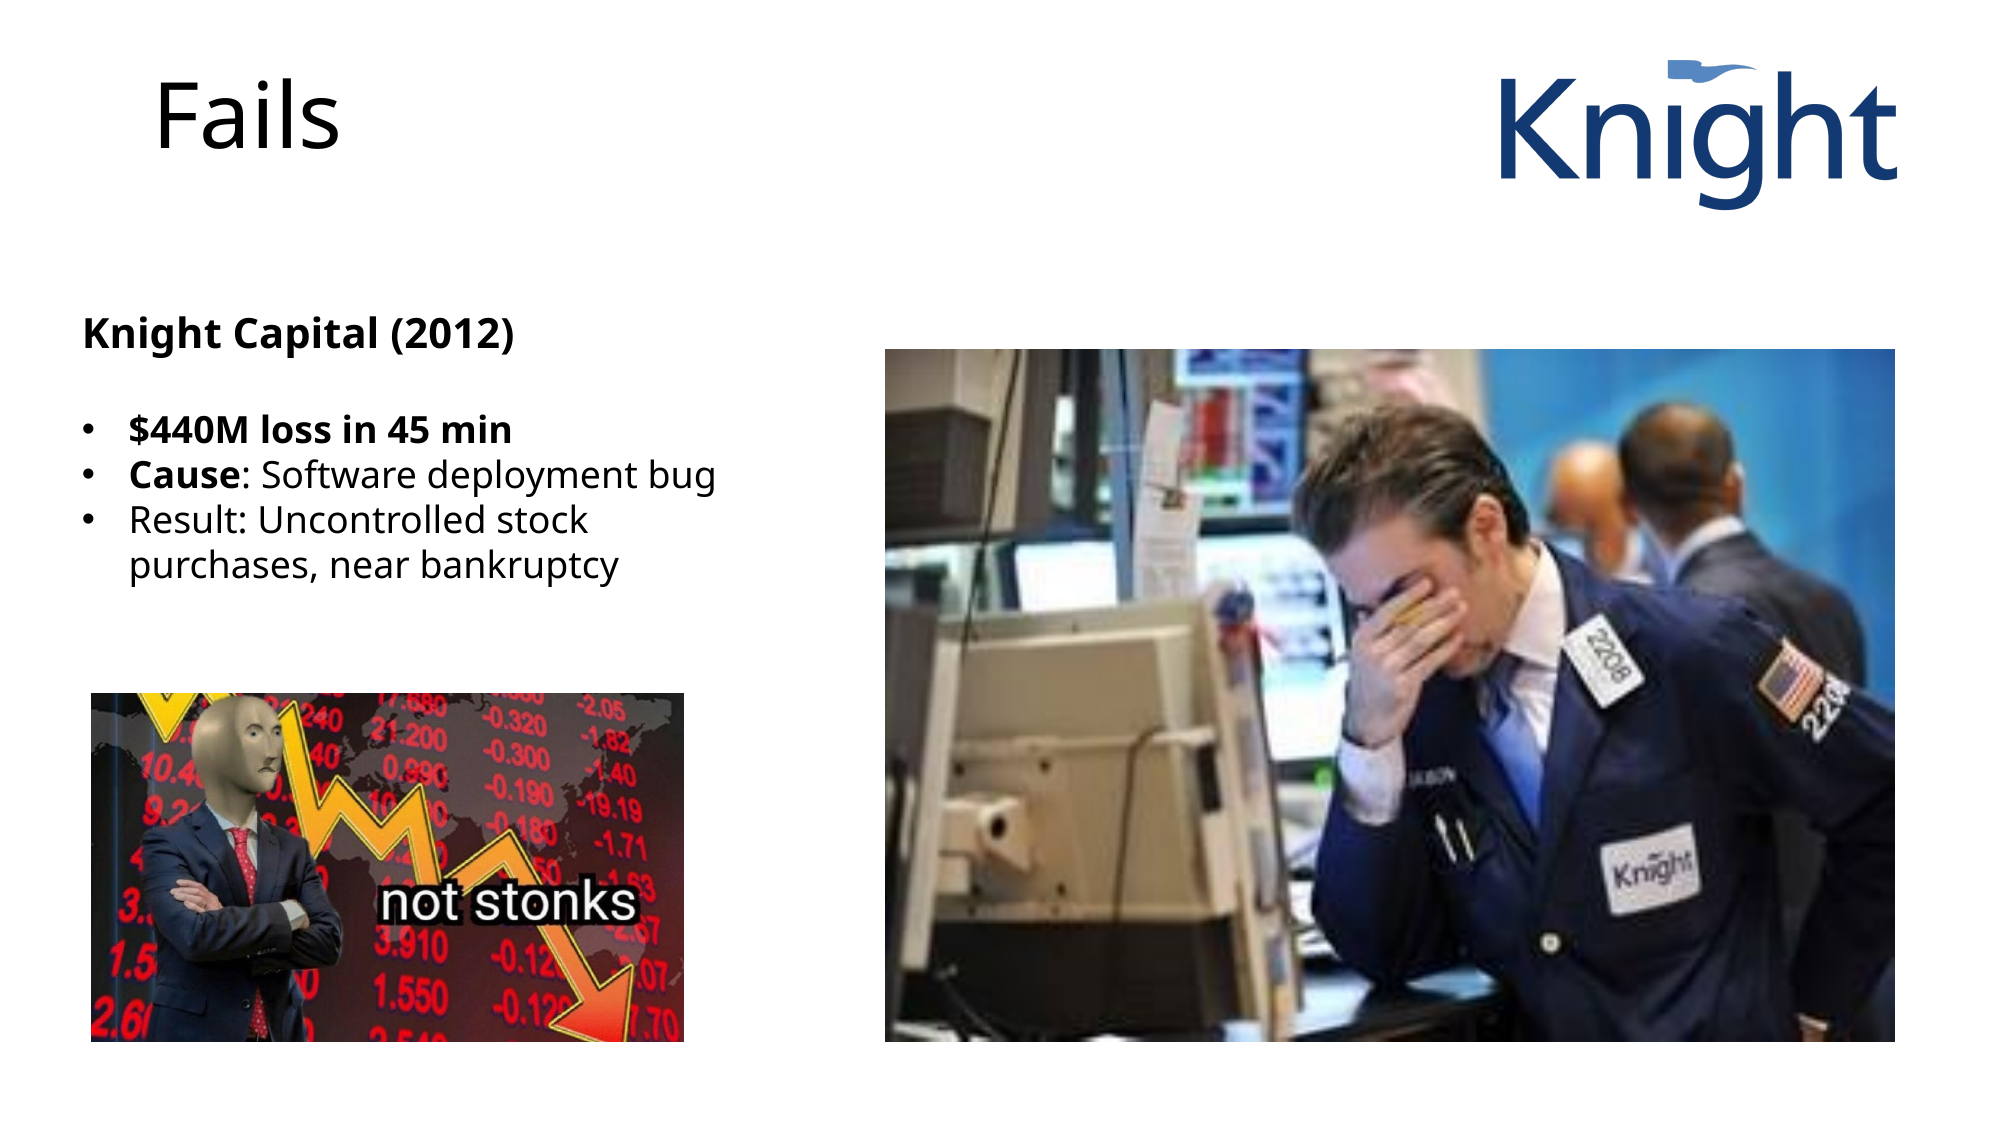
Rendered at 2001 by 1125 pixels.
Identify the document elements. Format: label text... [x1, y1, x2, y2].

title Fails [137, 59, 1500, 179]
picture [1500, 58, 1898, 211]
picture [885, 348, 1895, 1042]
picture [91, 693, 685, 1042]
text_box Knight Capital (2012) $440M loss in 45 min Cause: Software deployment bug Result: Uncontrolled stock purchases, near bankruptcy [66, 298, 749, 594]
